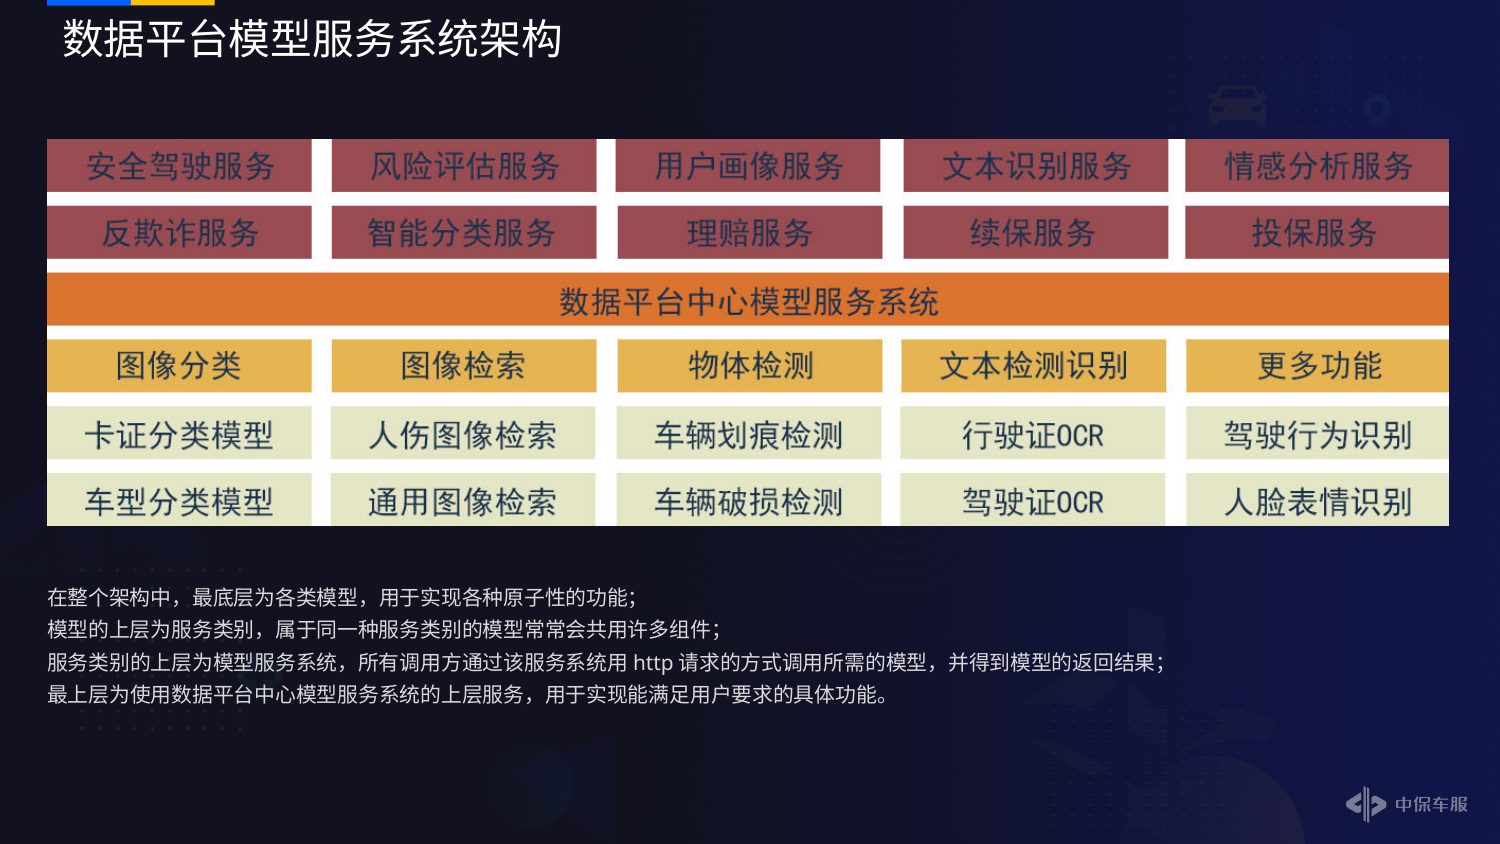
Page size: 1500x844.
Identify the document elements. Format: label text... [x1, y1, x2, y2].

picture [0, 0, 1500, 844]
title 数据平台模型服务系统架构 [47, 11, 1021, 78]
text_box 在整个架构中，最底层为各类模型，用于实现各种原子性的功能； 模型的上层为服务类别，属于同一种服务类别的模型常常会共用许多组件； 服务类别的上层为模型服务系统，所有调用方通过该服务系统用http请求的方式调用所需的模型，并得到模型的返回结果； 最上层为使用数据平台中心模型服务系统的上层服务，用于实现能满足用户要求的具体功能。 [47, 577, 1449, 707]
